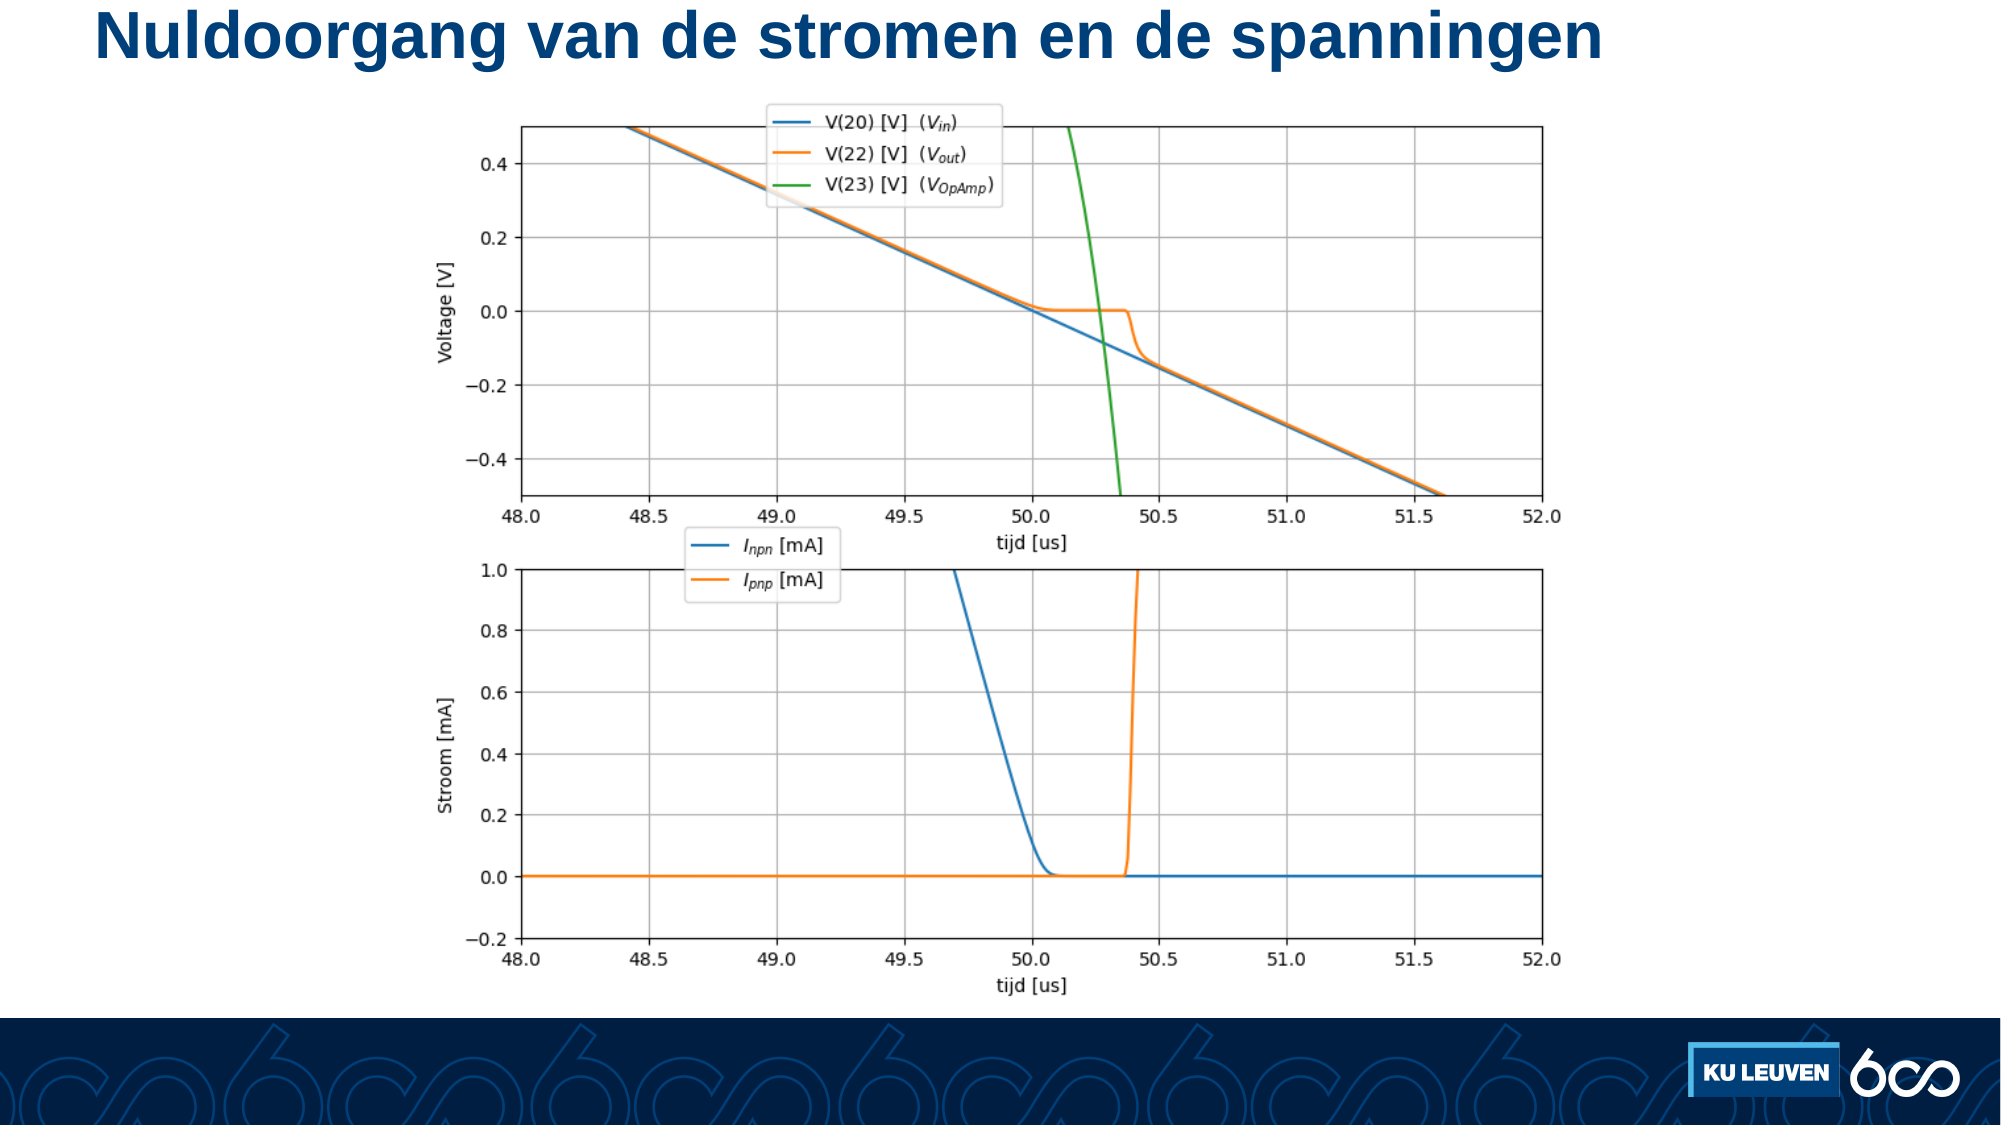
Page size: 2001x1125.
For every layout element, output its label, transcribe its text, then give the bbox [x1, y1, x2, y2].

title Nuldoorgang van de stromen en de spanningen [94, 0, 1906, 108]
picture [425, 92, 1575, 1008]
picture [0, 1018, 2001, 1125]
